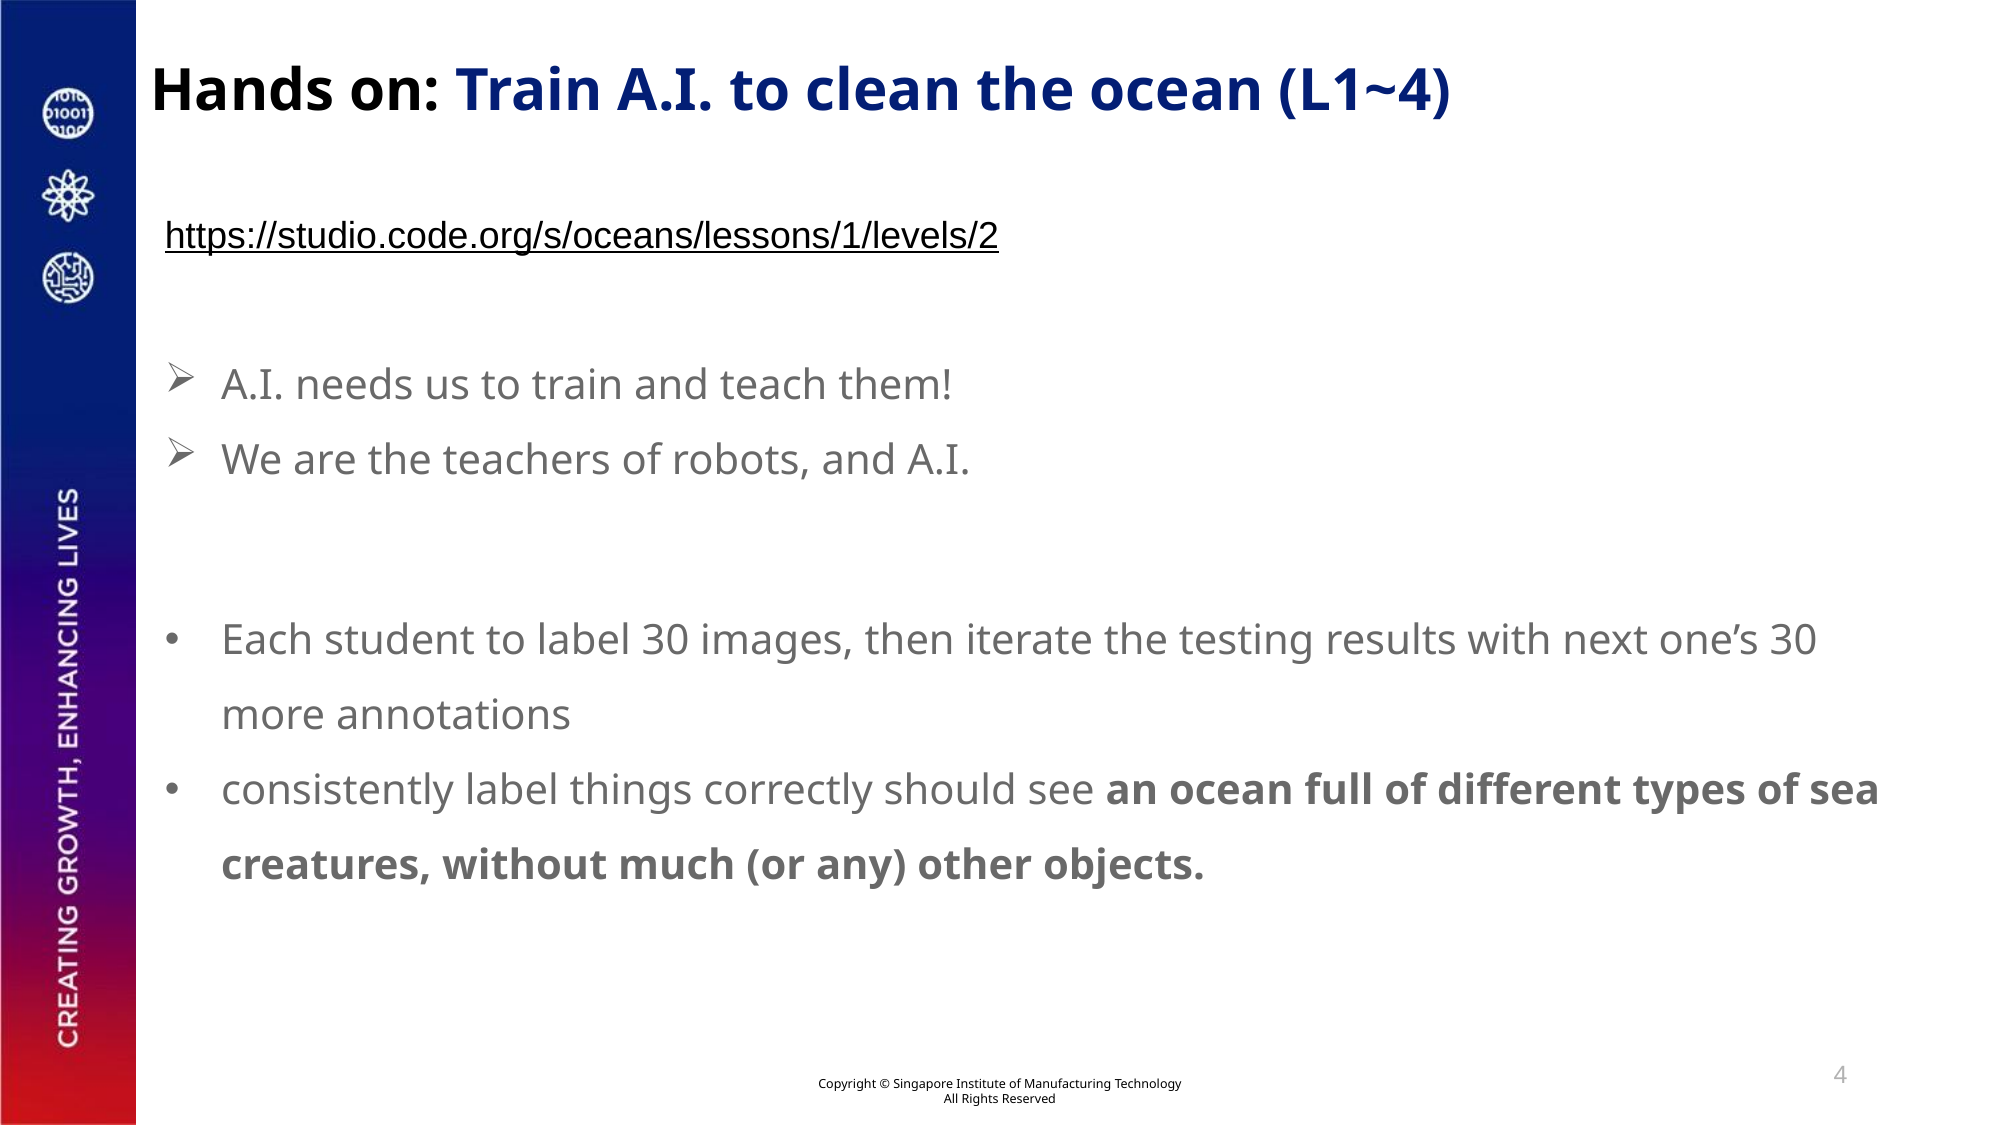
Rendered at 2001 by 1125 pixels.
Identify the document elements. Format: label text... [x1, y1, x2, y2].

text_box https://studio.code.org/s/oceans/lessons/1/levels/2 [150, 203, 1150, 264]
text_box A.I. needs us to train and teach them! We are the teachers of robots, and A.I. [150, 325, 1926, 490]
slide_number 4 [1412, 1043, 1863, 1104]
picture [0, 0, 136, 1125]
title Hands on: Train A.I. to clean the ocean (L1~4) [135, 30, 2000, 144]
text_box Each student to label 30 images, then iterate the testing results with next one’s 30 more annotations consistently label things correctly should see an ocean full of different types of sea creatures, without much (or any) other objects. [150, 580, 1926, 896]
